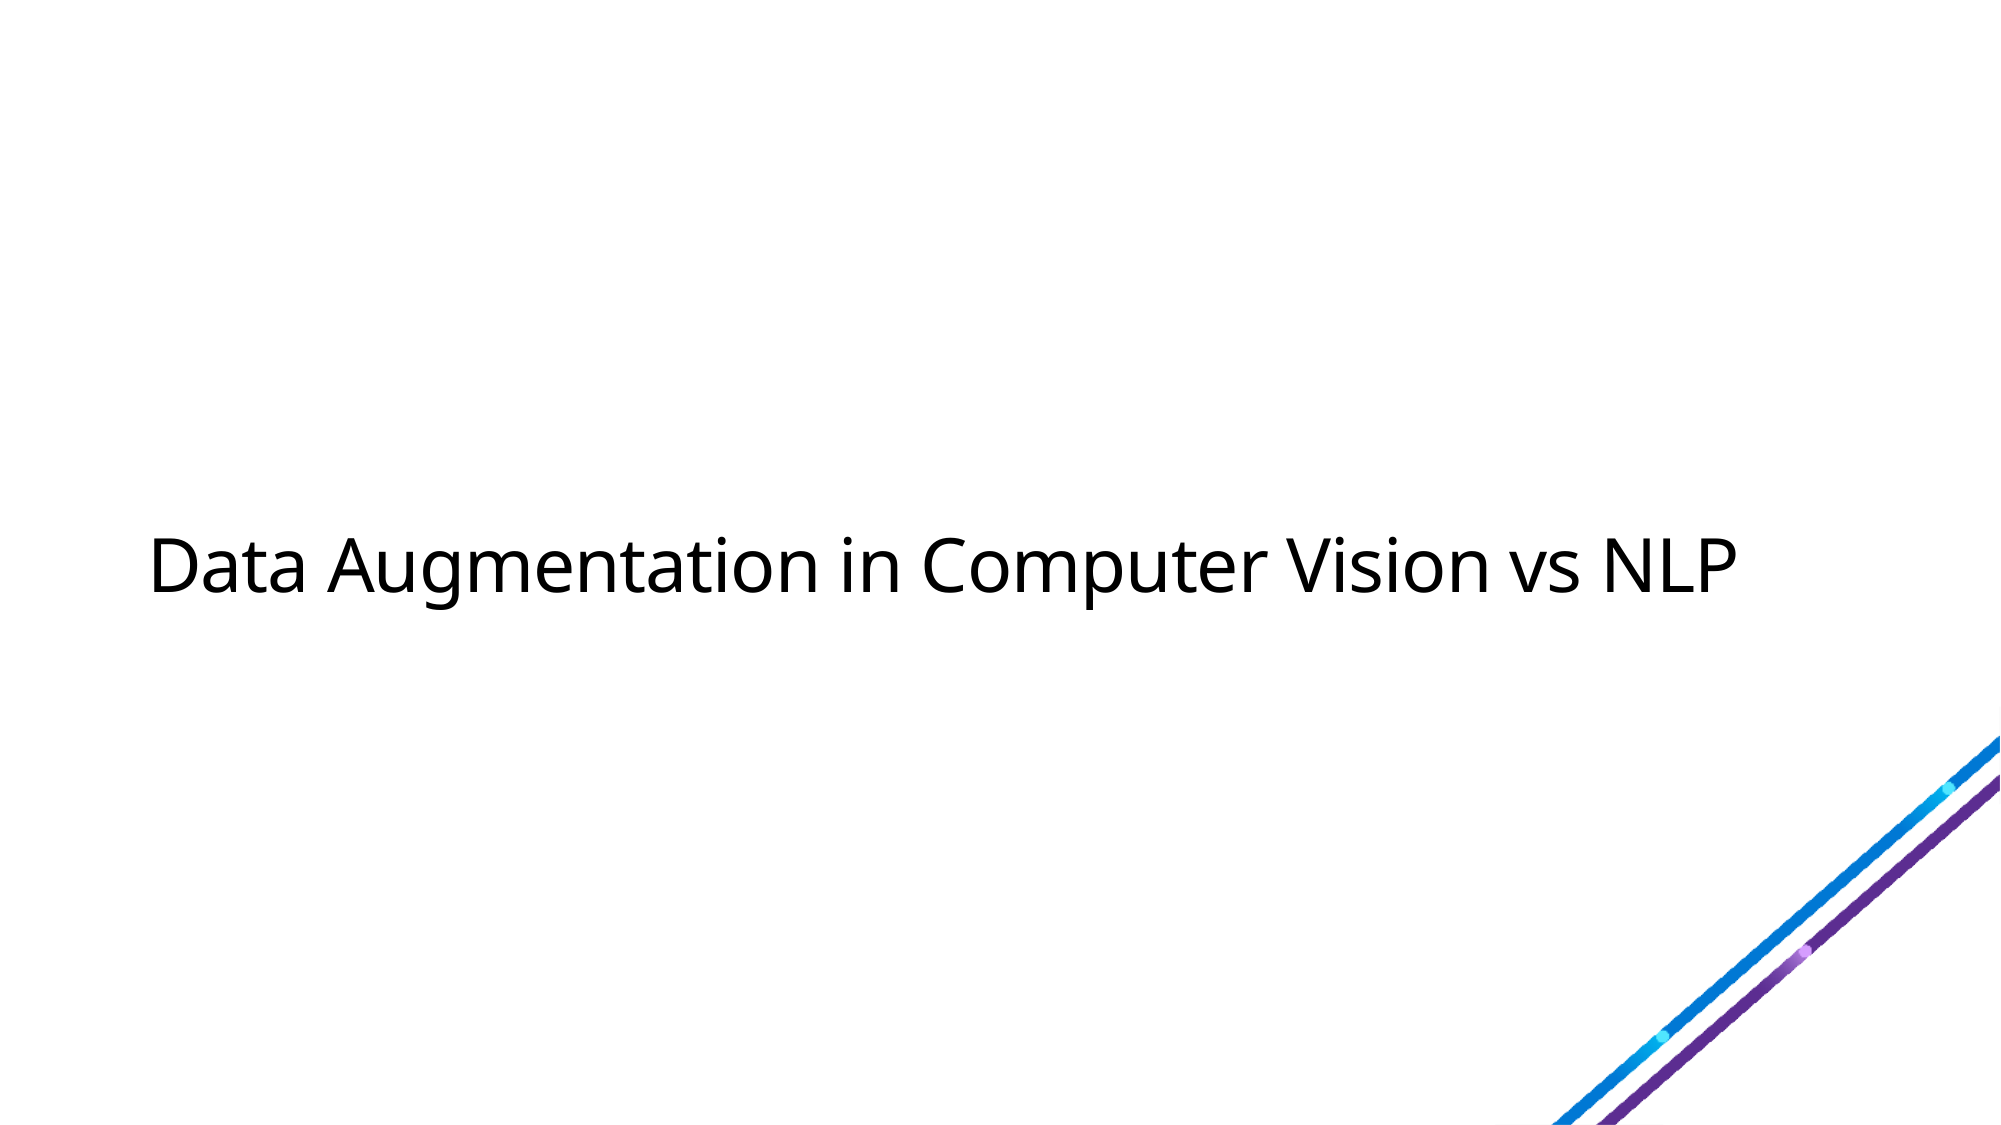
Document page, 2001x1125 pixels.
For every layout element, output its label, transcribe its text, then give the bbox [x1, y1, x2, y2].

picture [1554, 738, 1999, 1124]
title Data Augmentation in Computer Vision vs NLP [146, 517, 1955, 608]
